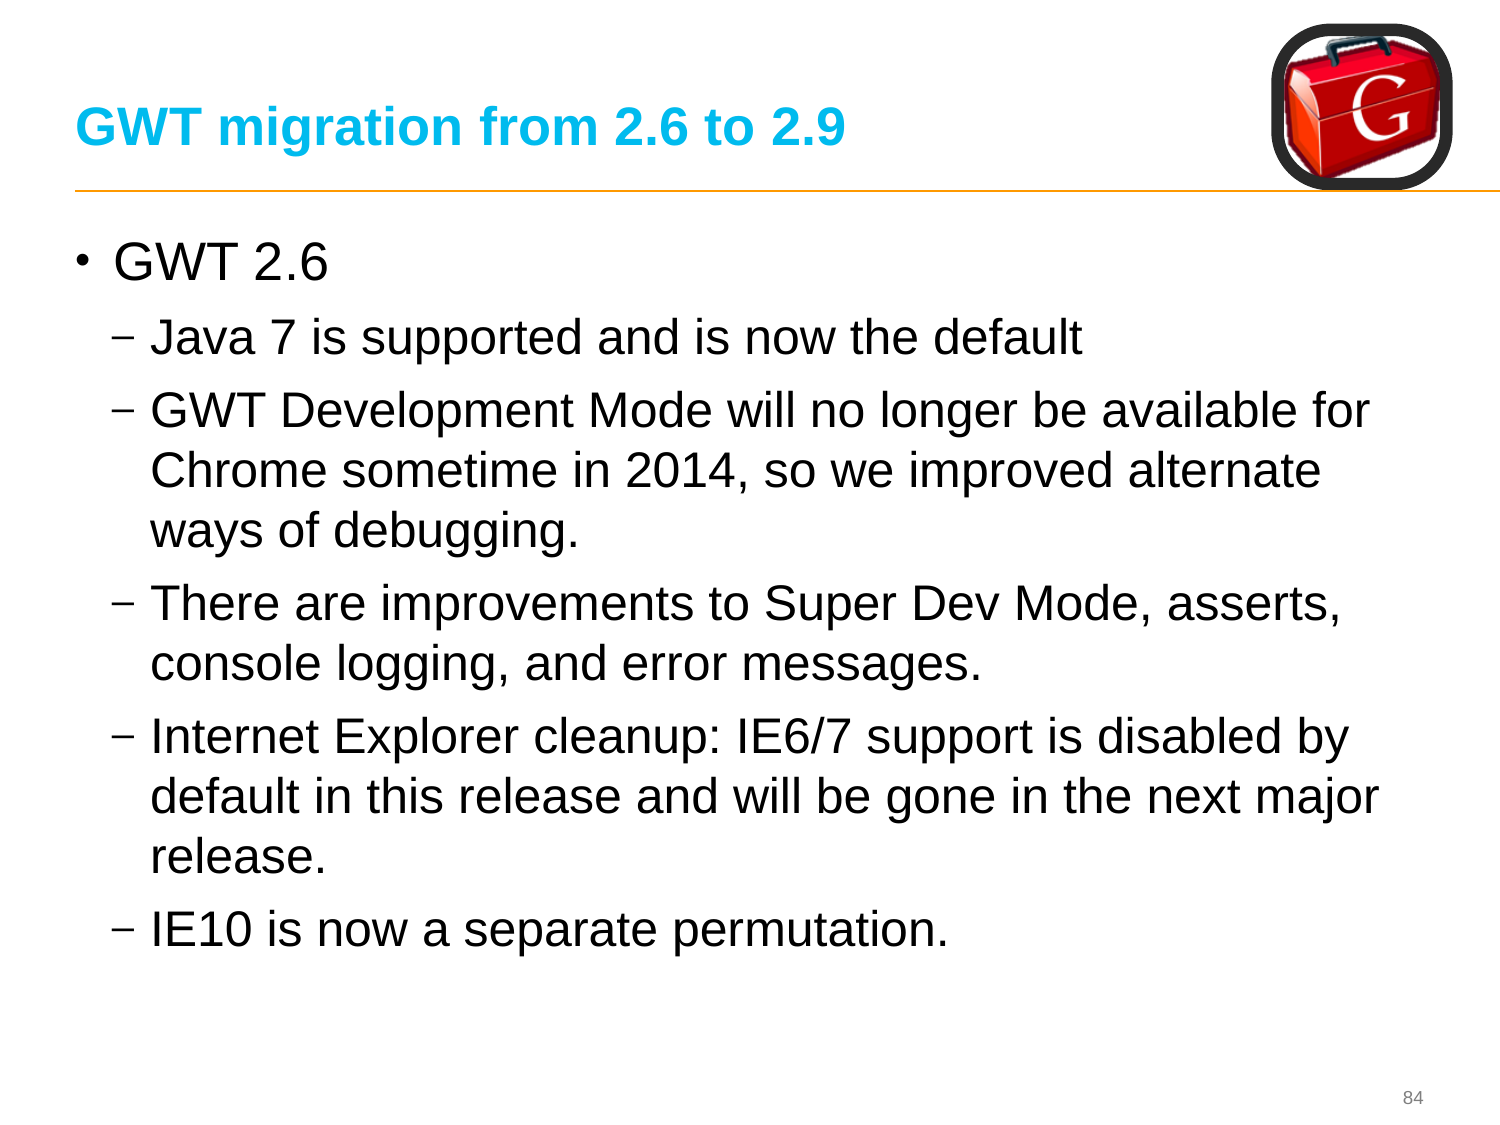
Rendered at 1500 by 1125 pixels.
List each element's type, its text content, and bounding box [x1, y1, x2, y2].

picture [1293, 47, 1440, 177]
list GWT 2.6 Java 7 is supported and is now the default GWT Development Mode will no longer be available for Chrome sometime in 2014, so we improved alternate ways of debugging. There are improvements to Super Dev Mode, asserts, console logging, and error messages. Internet Explorer cleanup: IE6/7 support is disabled by default in this release and will be gone in the next major release. IE10 is now a separate permutation. [75, 226, 1425, 1018]
title GWT migration from 2.6 to 2.9 [75, 27, 1422, 157]
